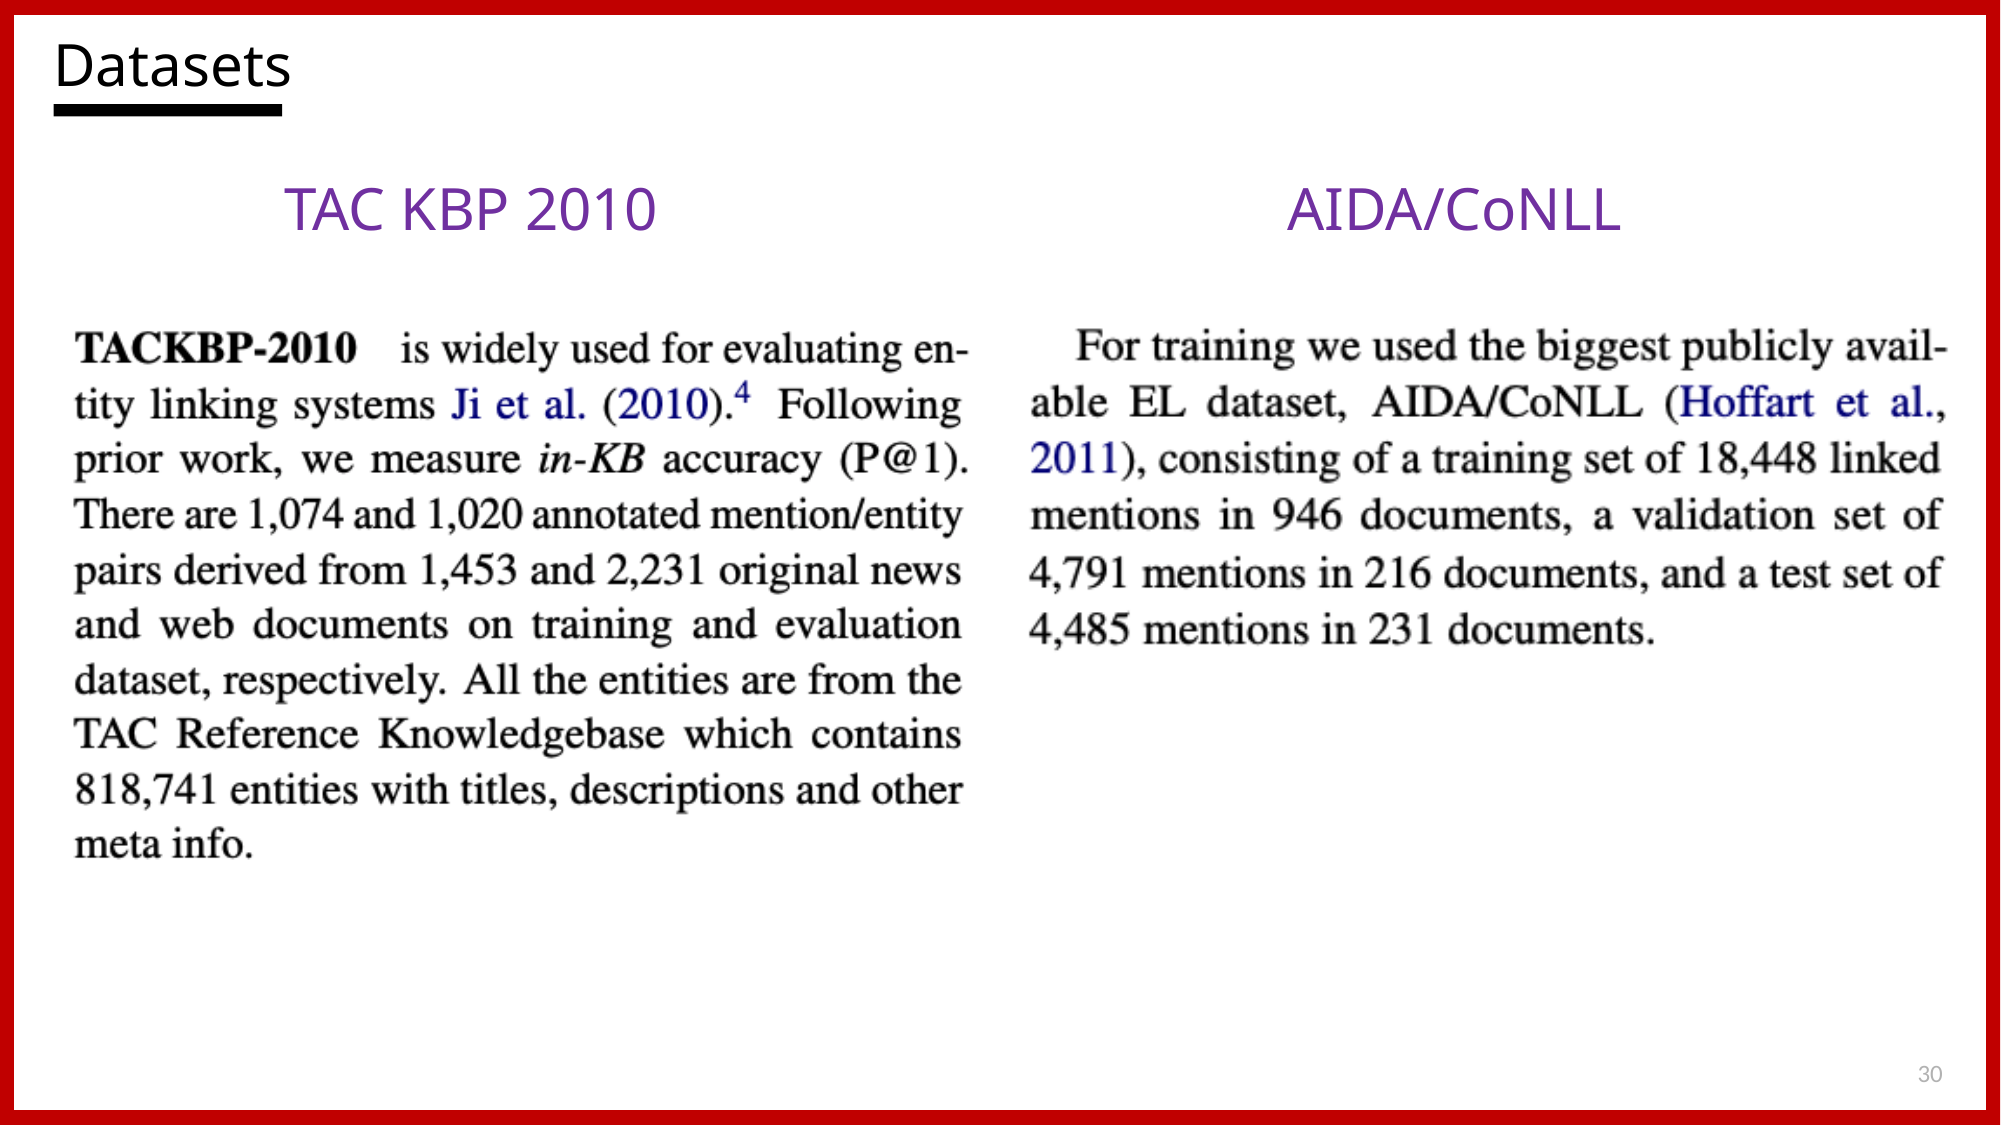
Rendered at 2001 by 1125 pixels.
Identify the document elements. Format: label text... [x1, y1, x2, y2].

text_box Datasets [38, 28, 492, 132]
slide_number 30 [1507, 1042, 1958, 1103]
text_box AIDA/CoNLL [1228, 172, 1682, 275]
text_box TAC KBP 2010 [245, 172, 699, 275]
picture [53, 316, 1969, 879]
